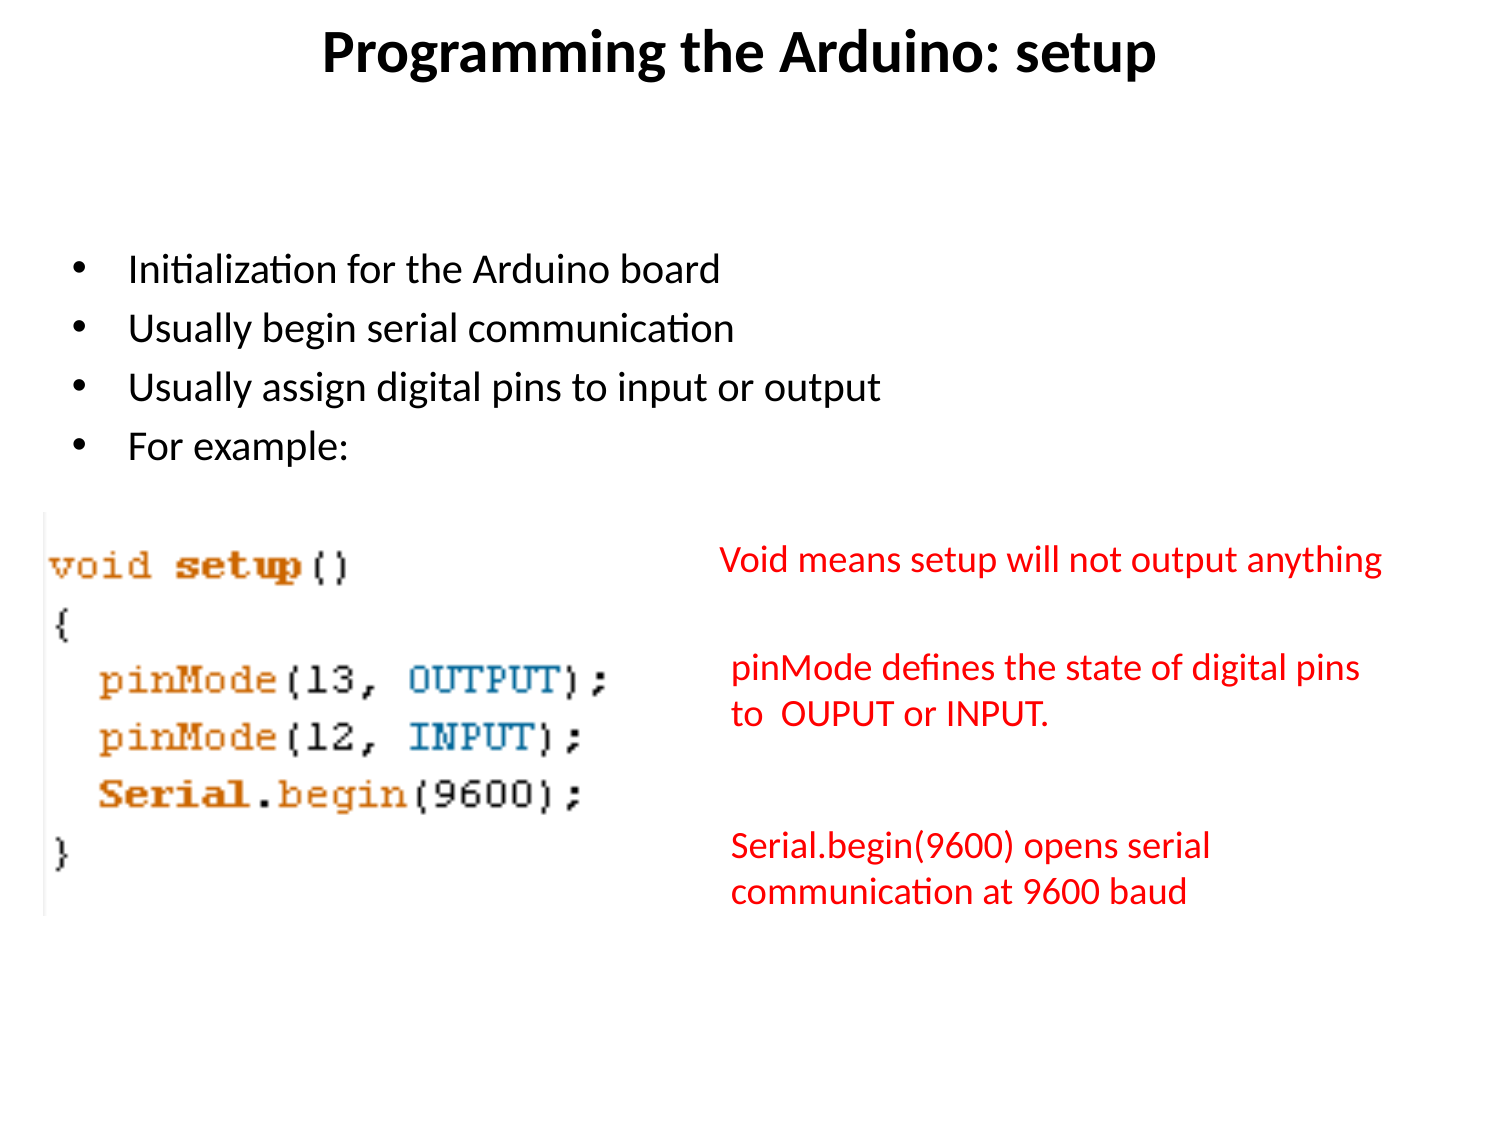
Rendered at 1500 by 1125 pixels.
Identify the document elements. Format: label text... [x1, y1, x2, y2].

text_box Void means setup will not output anything [704, 527, 1480, 589]
text_box Programming the Arduino: setup [32, 1, 1449, 94]
picture [43, 511, 660, 917]
list Initialization for the Arduino board Usually begin serial communication Usually assign digital pins to input or output For example: [56, 233, 1407, 478]
text_box pinMode defines the state of digital pins to OUPUT or INPUT. [715, 634, 1404, 742]
text_box Serial.begin(9600) opens serial communication at 9600 baud [716, 812, 1429, 920]
